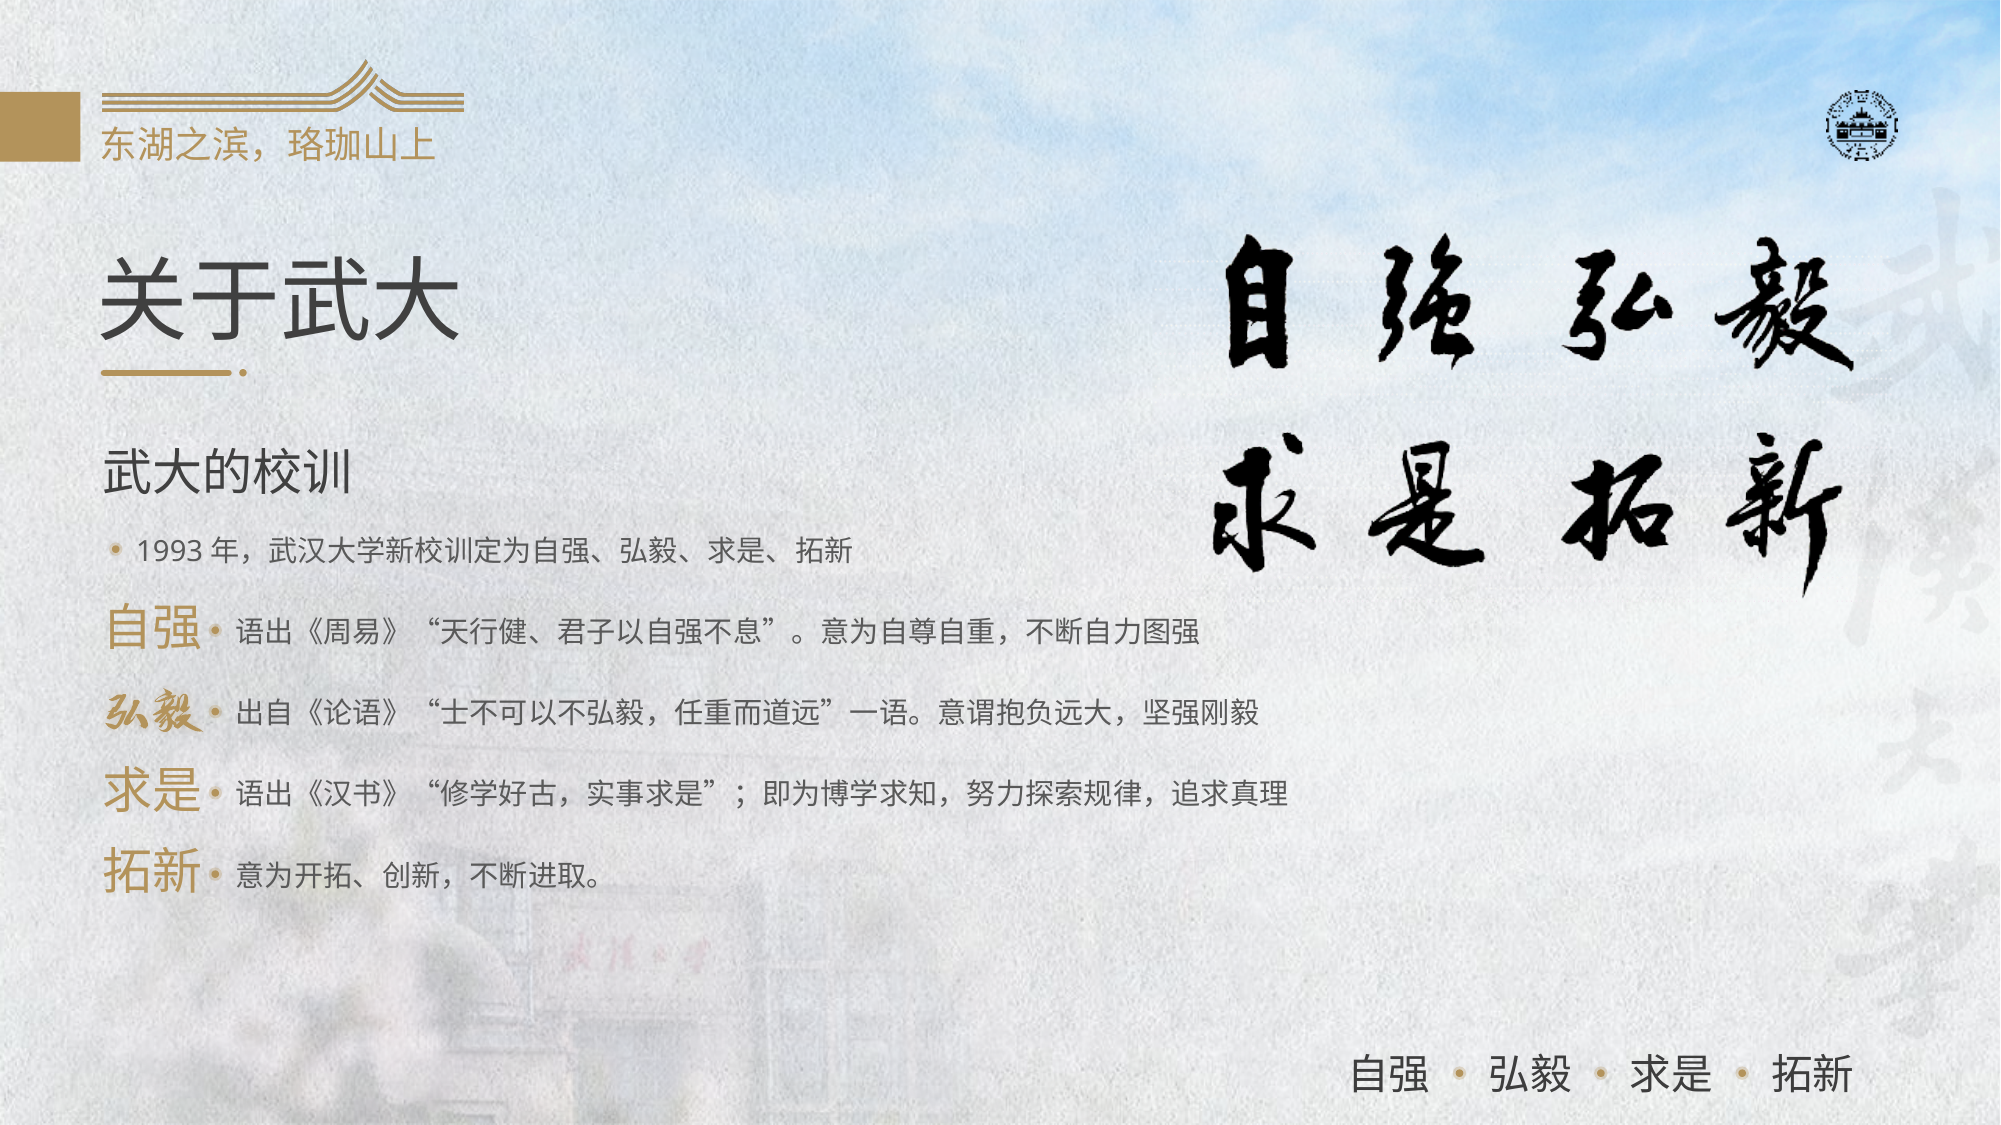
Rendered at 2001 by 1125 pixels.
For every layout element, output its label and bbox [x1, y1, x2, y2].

text_box [207, 605, 1454, 657]
text_box [207, 686, 1454, 739]
text_box [1316, 1039, 1886, 1107]
picture [0, 0, 2001, 1125]
text_box [207, 768, 1454, 820]
text_box [86, 831, 1454, 909]
text_box [108, 524, 1355, 576]
